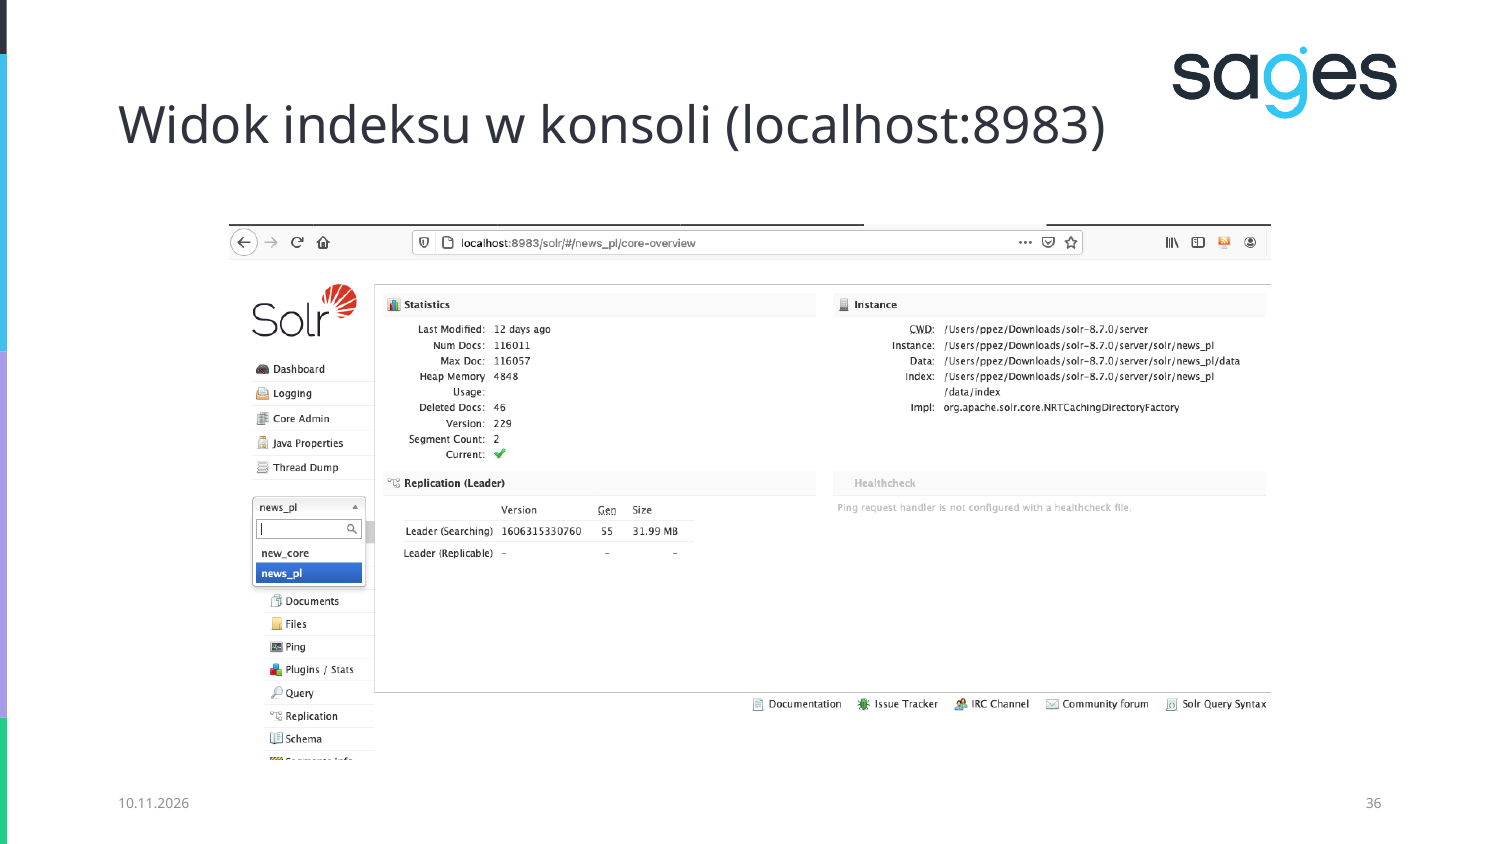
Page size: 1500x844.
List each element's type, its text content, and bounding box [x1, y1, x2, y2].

slide_number 36 [1059, 782, 1397, 827]
title Widok indeksu w konsoli (localhost:8983) [103, 44, 1397, 208]
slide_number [103, 782, 441, 827]
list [229, 224, 1271, 760]
